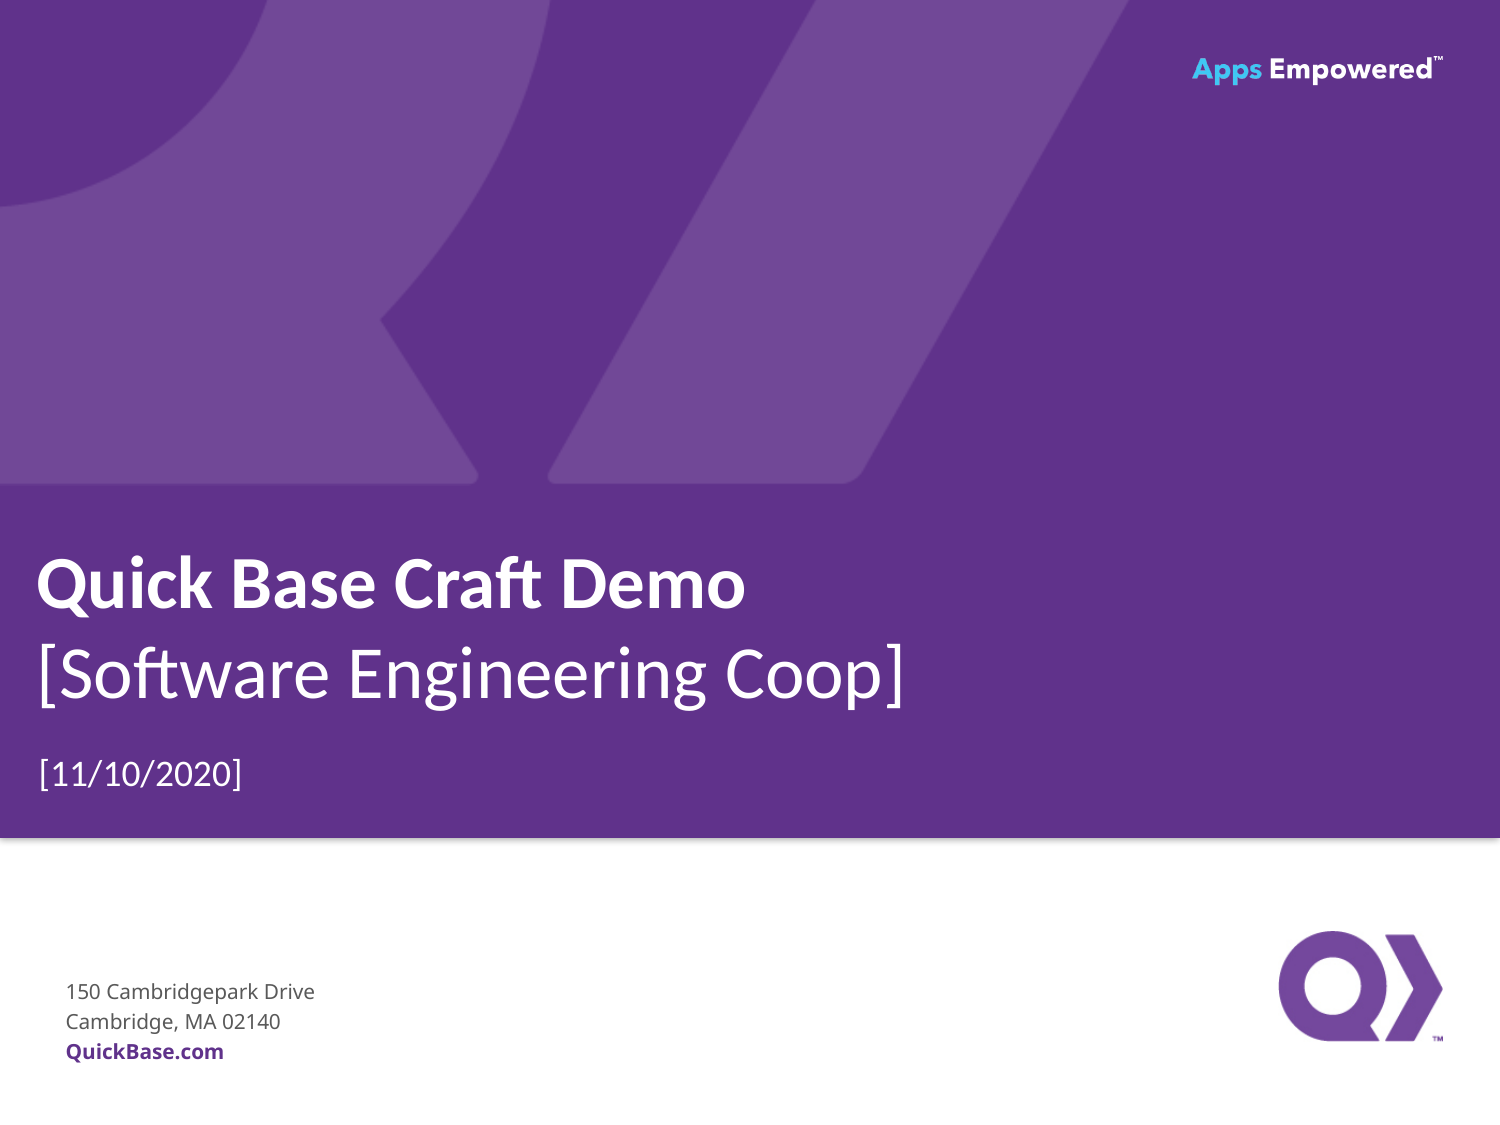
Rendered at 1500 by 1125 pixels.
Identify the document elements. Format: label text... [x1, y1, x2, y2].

text_box Quick Base Craft Demo [Software Engineering Coop] [21, 525, 1500, 721]
picture [1192, 39, 1443, 92]
text_box [11/10/2020] [23, 742, 820, 802]
picture [1278, 931, 1443, 1042]
